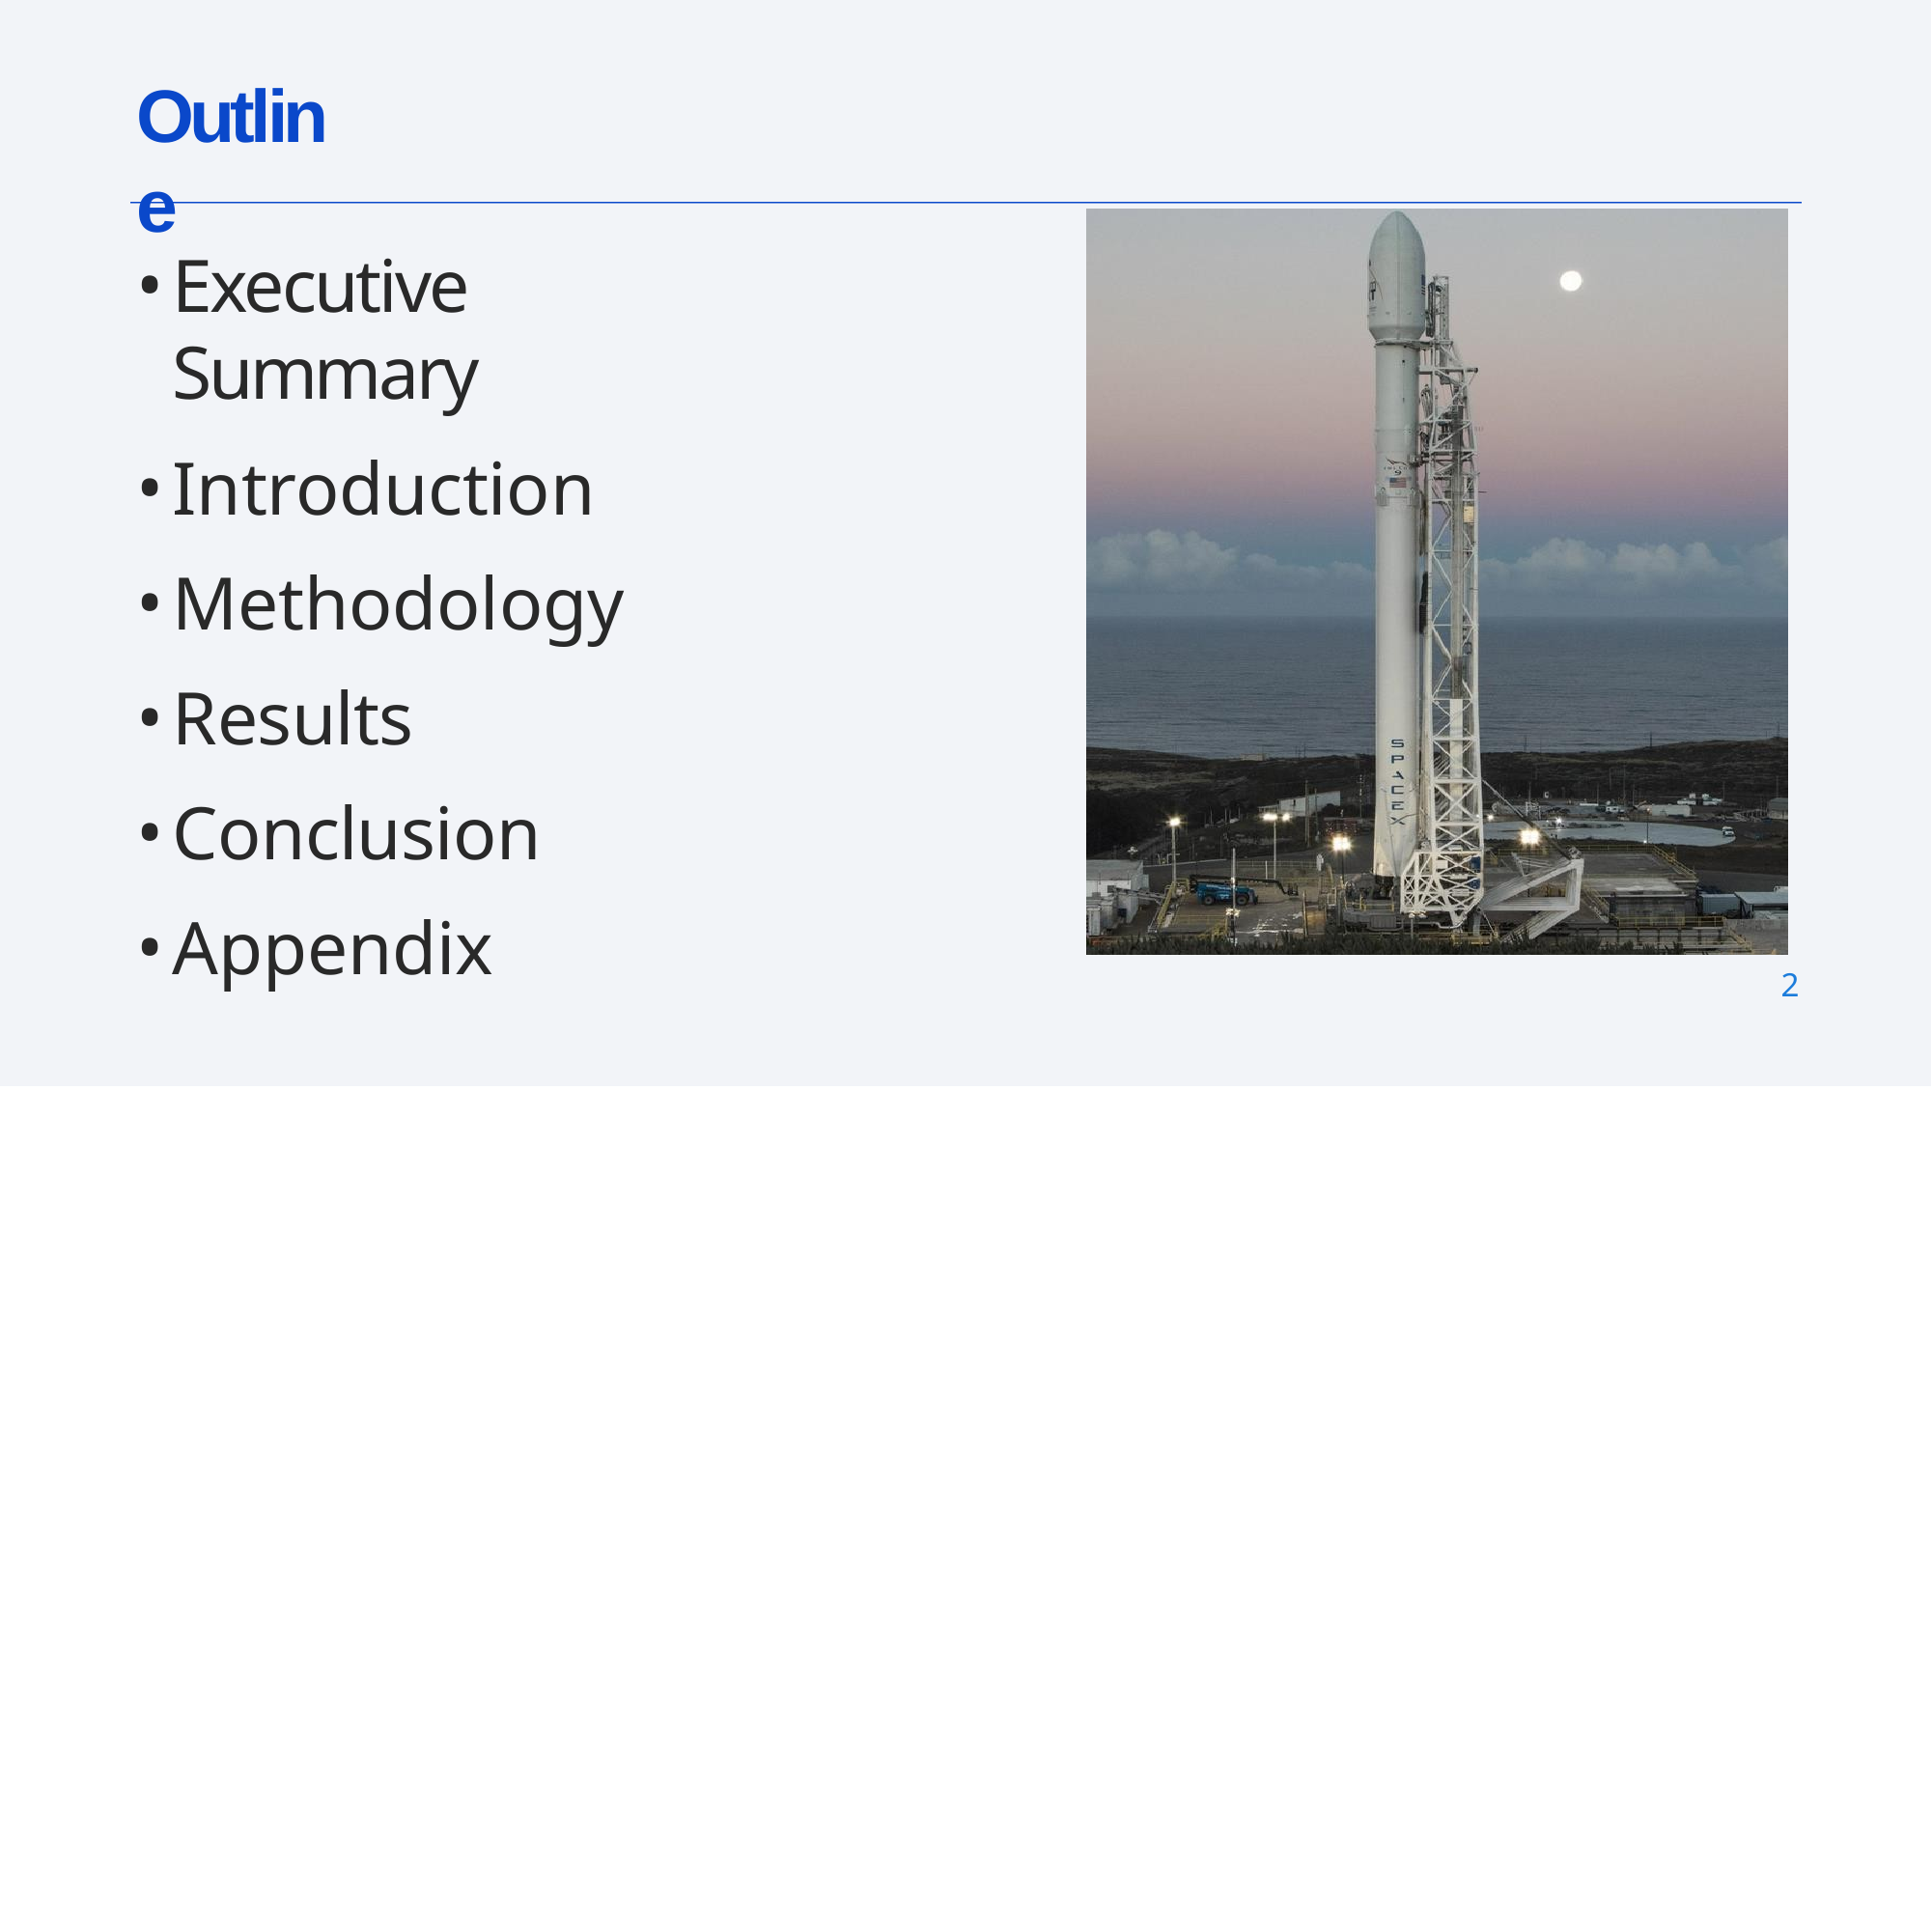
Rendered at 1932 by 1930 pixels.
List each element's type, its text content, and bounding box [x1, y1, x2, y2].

text_box Executive Summary Introduction Methodology Results Conclusion Appendix [134, 210, 769, 990]
text_box 2 [1778, 963, 1803, 1004]
picture [0, 0, 1931, 1086]
title Outline [134, 66, 364, 391]
